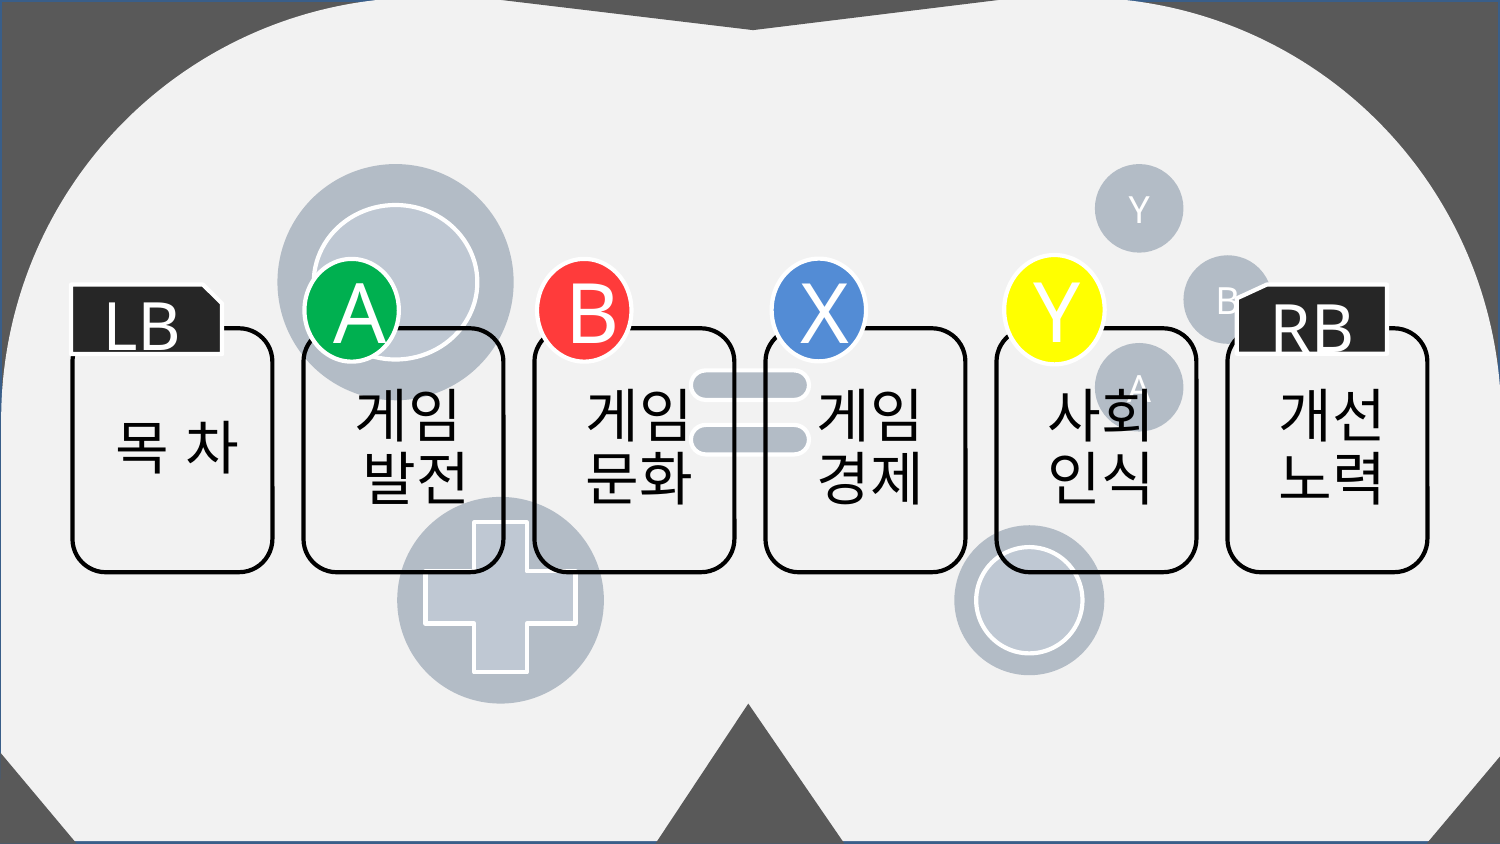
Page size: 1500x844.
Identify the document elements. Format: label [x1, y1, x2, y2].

text_box [71, 145, 1429, 756]
